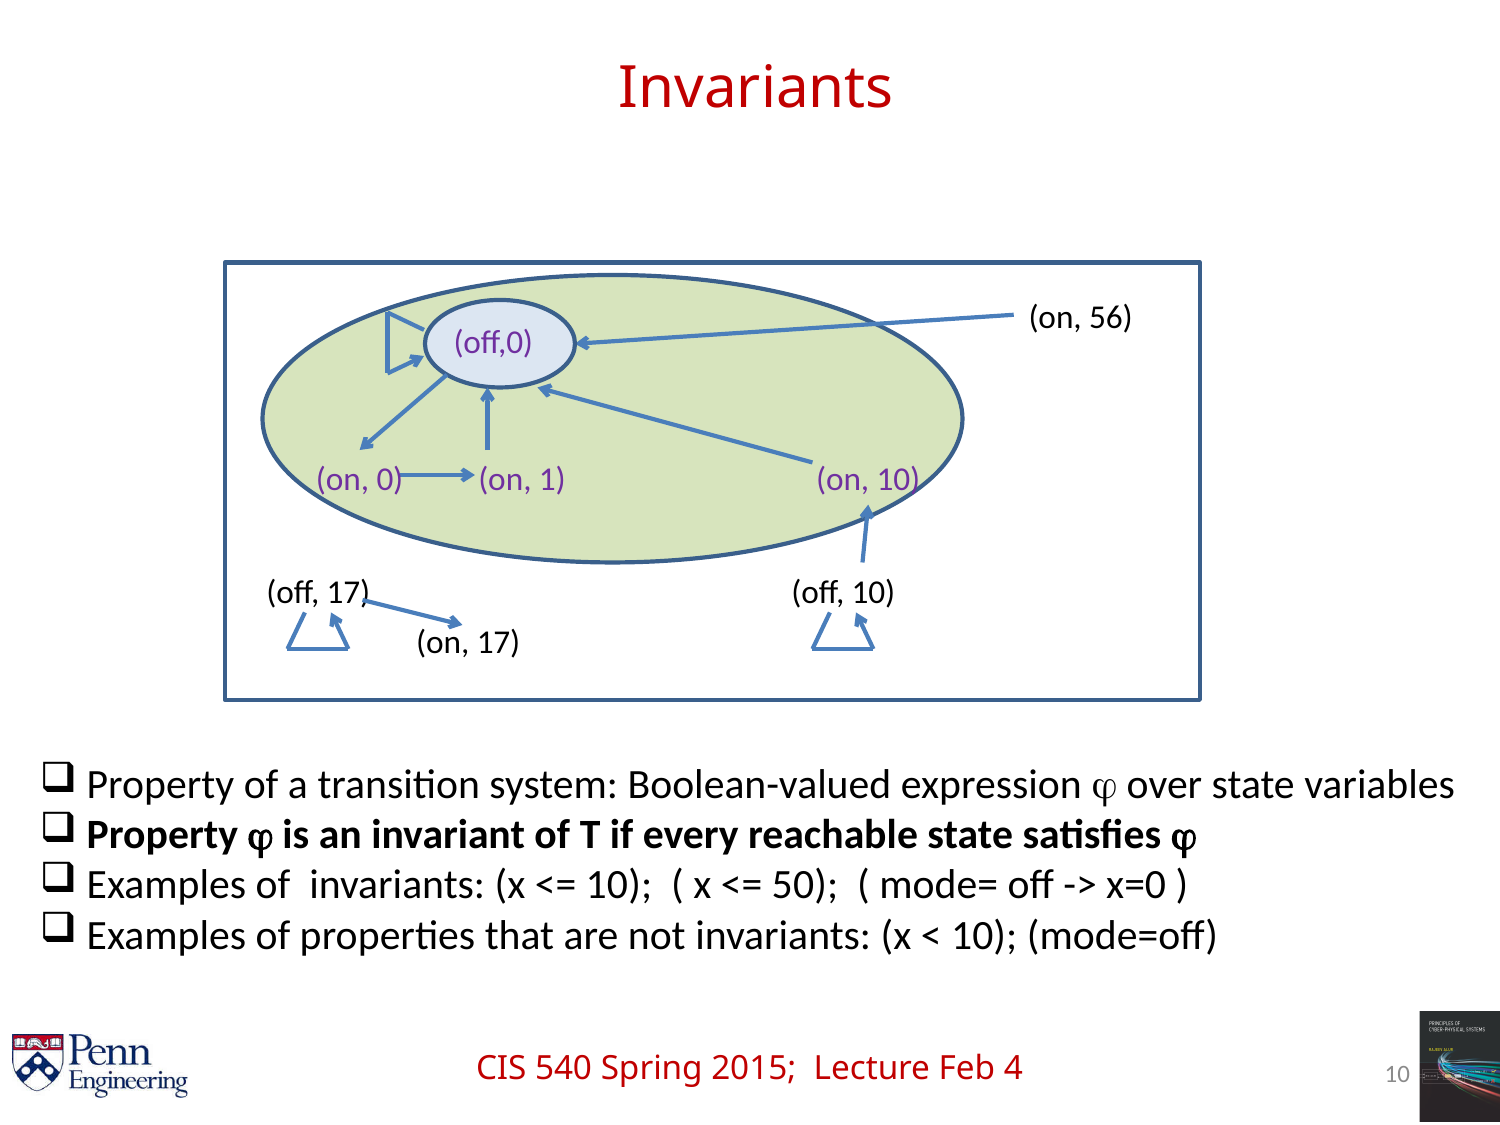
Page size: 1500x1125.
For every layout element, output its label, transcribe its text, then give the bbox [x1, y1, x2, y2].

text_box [0, 1007, 1500, 1125]
text_box [435, 297, 577, 390]
title Invariants [112, 24, 1400, 143]
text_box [812, 612, 874, 650]
text_box (on, 56) [1013, 287, 1148, 343]
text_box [359, 374, 448, 451]
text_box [287, 612, 349, 650]
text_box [374, 324, 437, 362]
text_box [862, 505, 869, 563]
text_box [537, 387, 813, 463]
text_box (on, 17) [401, 612, 536, 668]
text_box (off,0) [438, 312, 549, 368]
text_box (on, 1) [463, 449, 581, 505]
text_box (on, 0) [301, 449, 419, 505]
text_box (off, 10) [776, 562, 911, 618]
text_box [362, 599, 463, 626]
text_box (off, 17) [251, 562, 386, 618]
text_box [223, 260, 1202, 702]
text_box Property of a transition system: Boolean-valued expression j over state variables Property j is an invariant of T if every reachable state satisfies j Examples of invariants: (x <= 10); ( x <= 50); ( mode= off -> x=0 ) Examples of properties that are not invariants: (x < 10); (mode=off) [24, 749, 1475, 965]
text_box (on, 10) [801, 449, 936, 505]
text_box [431, 316, 438, 326]
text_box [574, 314, 1013, 344]
